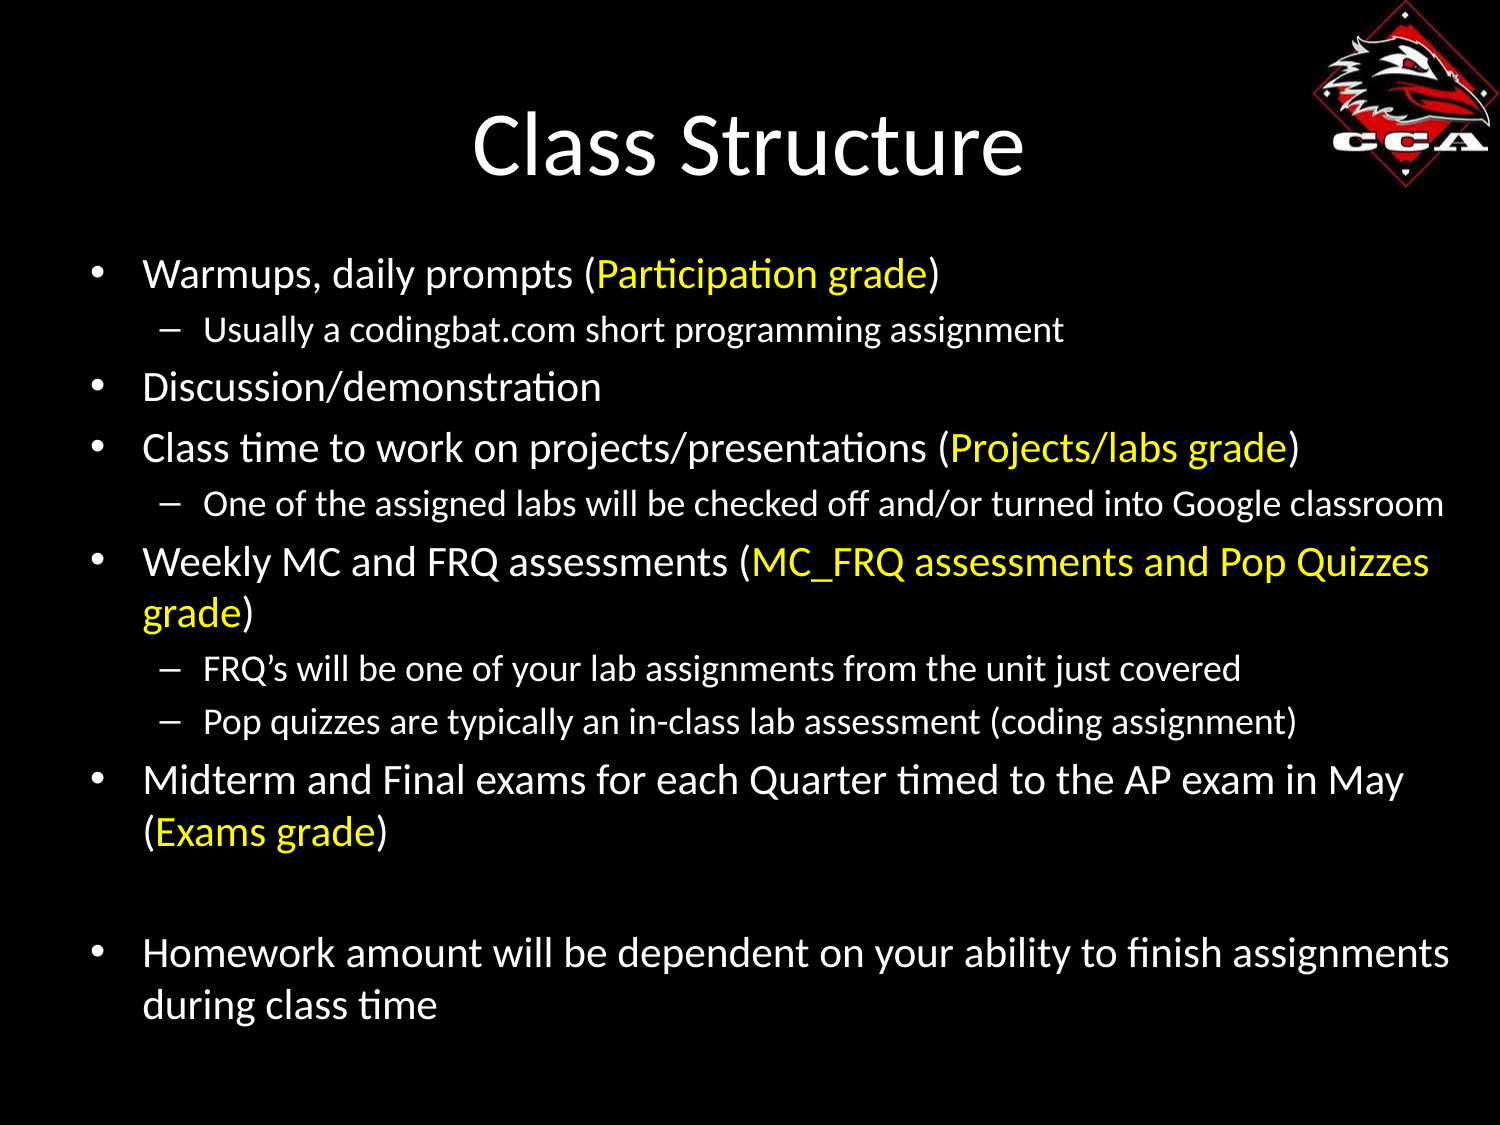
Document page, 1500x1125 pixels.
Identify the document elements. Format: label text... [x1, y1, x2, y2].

list Warmups, daily prompts (Participation grade) Usually a codingbat.com short programming assignment Discussion/demonstration Class time to work on projects/presentations (Projects/labs grade) One of the assigned labs will be checked off and/or turned into Google classroom Weekly MC and FRQ assessments (MC_FRQ assessments and Pop Quizzes grade) FRQ’s will be one of your lab assignments from the unit just covered Pop quizzes are typically an in-class lab assessment (coding assignment) Midterm and Final exams for each Quarter timed to the AP exam in May (Exams grade) Homework amount will be dependent on your ability to finish assignments during class time [75, 237, 1475, 1075]
title Class Structure [75, 45, 1425, 233]
picture [1312, 0, 1500, 188]
